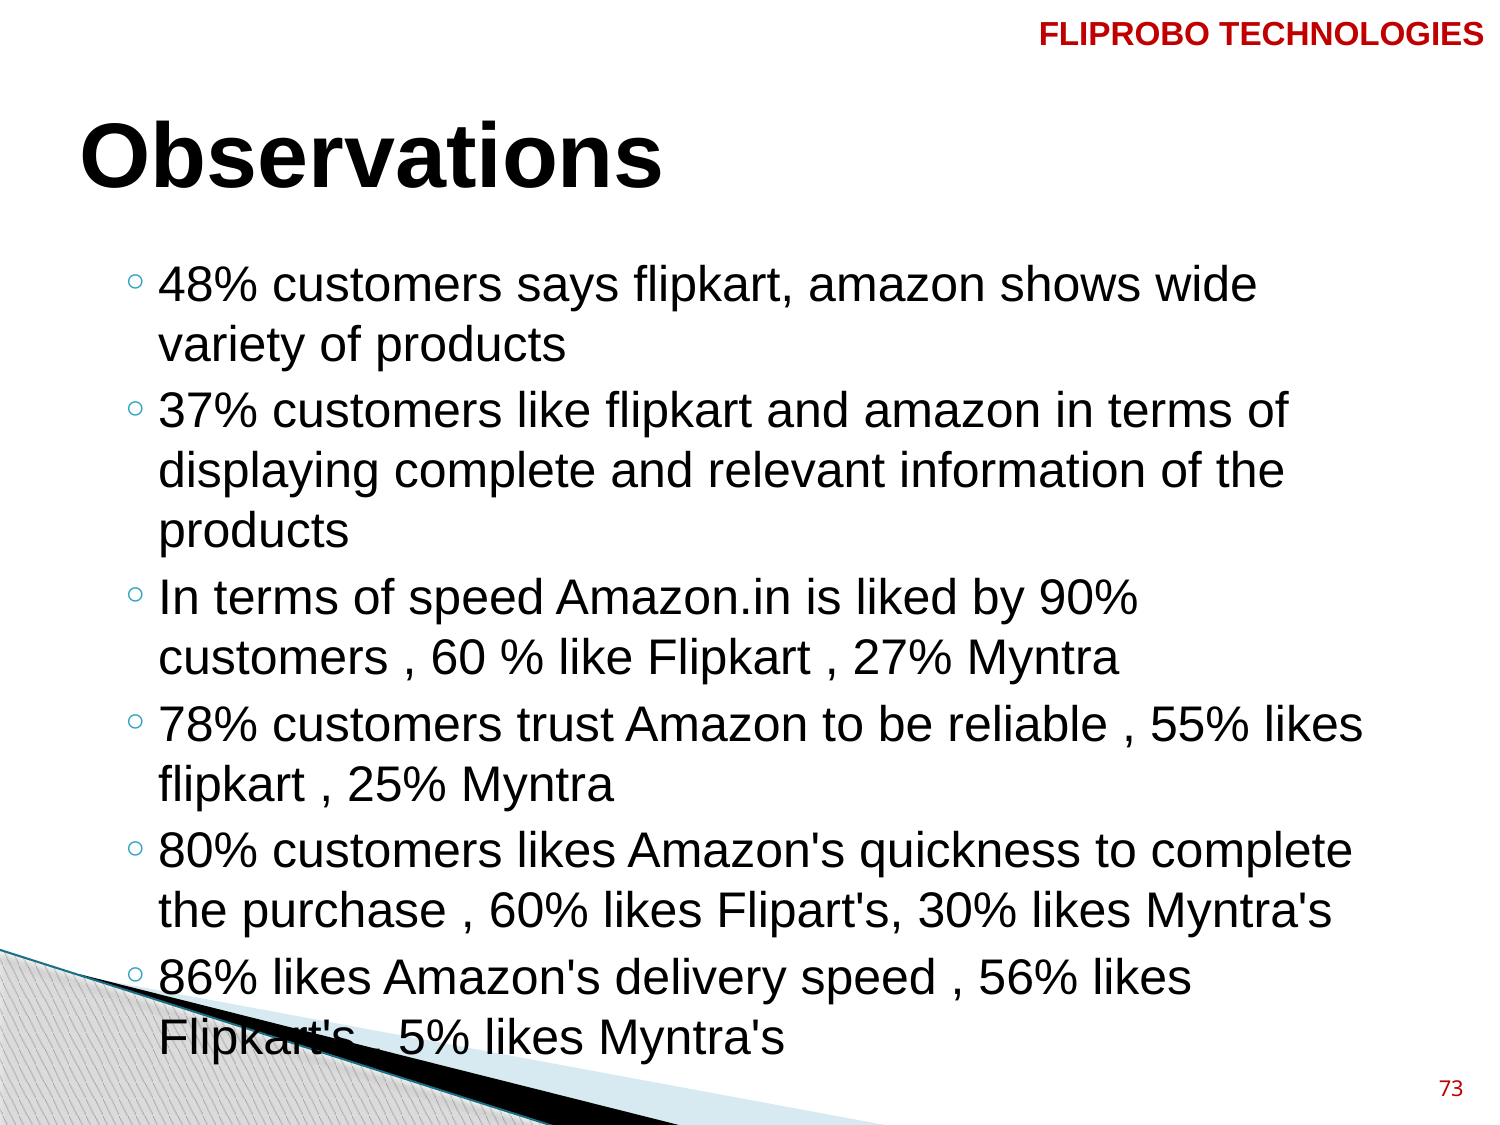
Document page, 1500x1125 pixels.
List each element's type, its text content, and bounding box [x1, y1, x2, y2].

title Observations [64, 54, 1218, 248]
slide_number 73 [1399, 1051, 1479, 1112]
list 48% customers says flipkart, amazon shows wide variety of products 37% customers like flipkart and amazon in terms of displaying complete and relevant information of the products In terms of speed Amazon.in is liked by 90% customers , 60 % like Flipkart , 27% Myntra 78% customers trust Amazon to be reliable , 55% likes flipkart , 25% Myntra 80% customers likes Amazon's quickness to complete the purchase , 60% likes Flipart's, 30% likes Myntra's 86% likes Amazon's delivery speed , 56% likes Flipkart's , 5% likes Myntra's [41, 243, 1388, 1125]
footer FLIPROBO TECHNOLOGIES [838, 0, 1500, 60]
